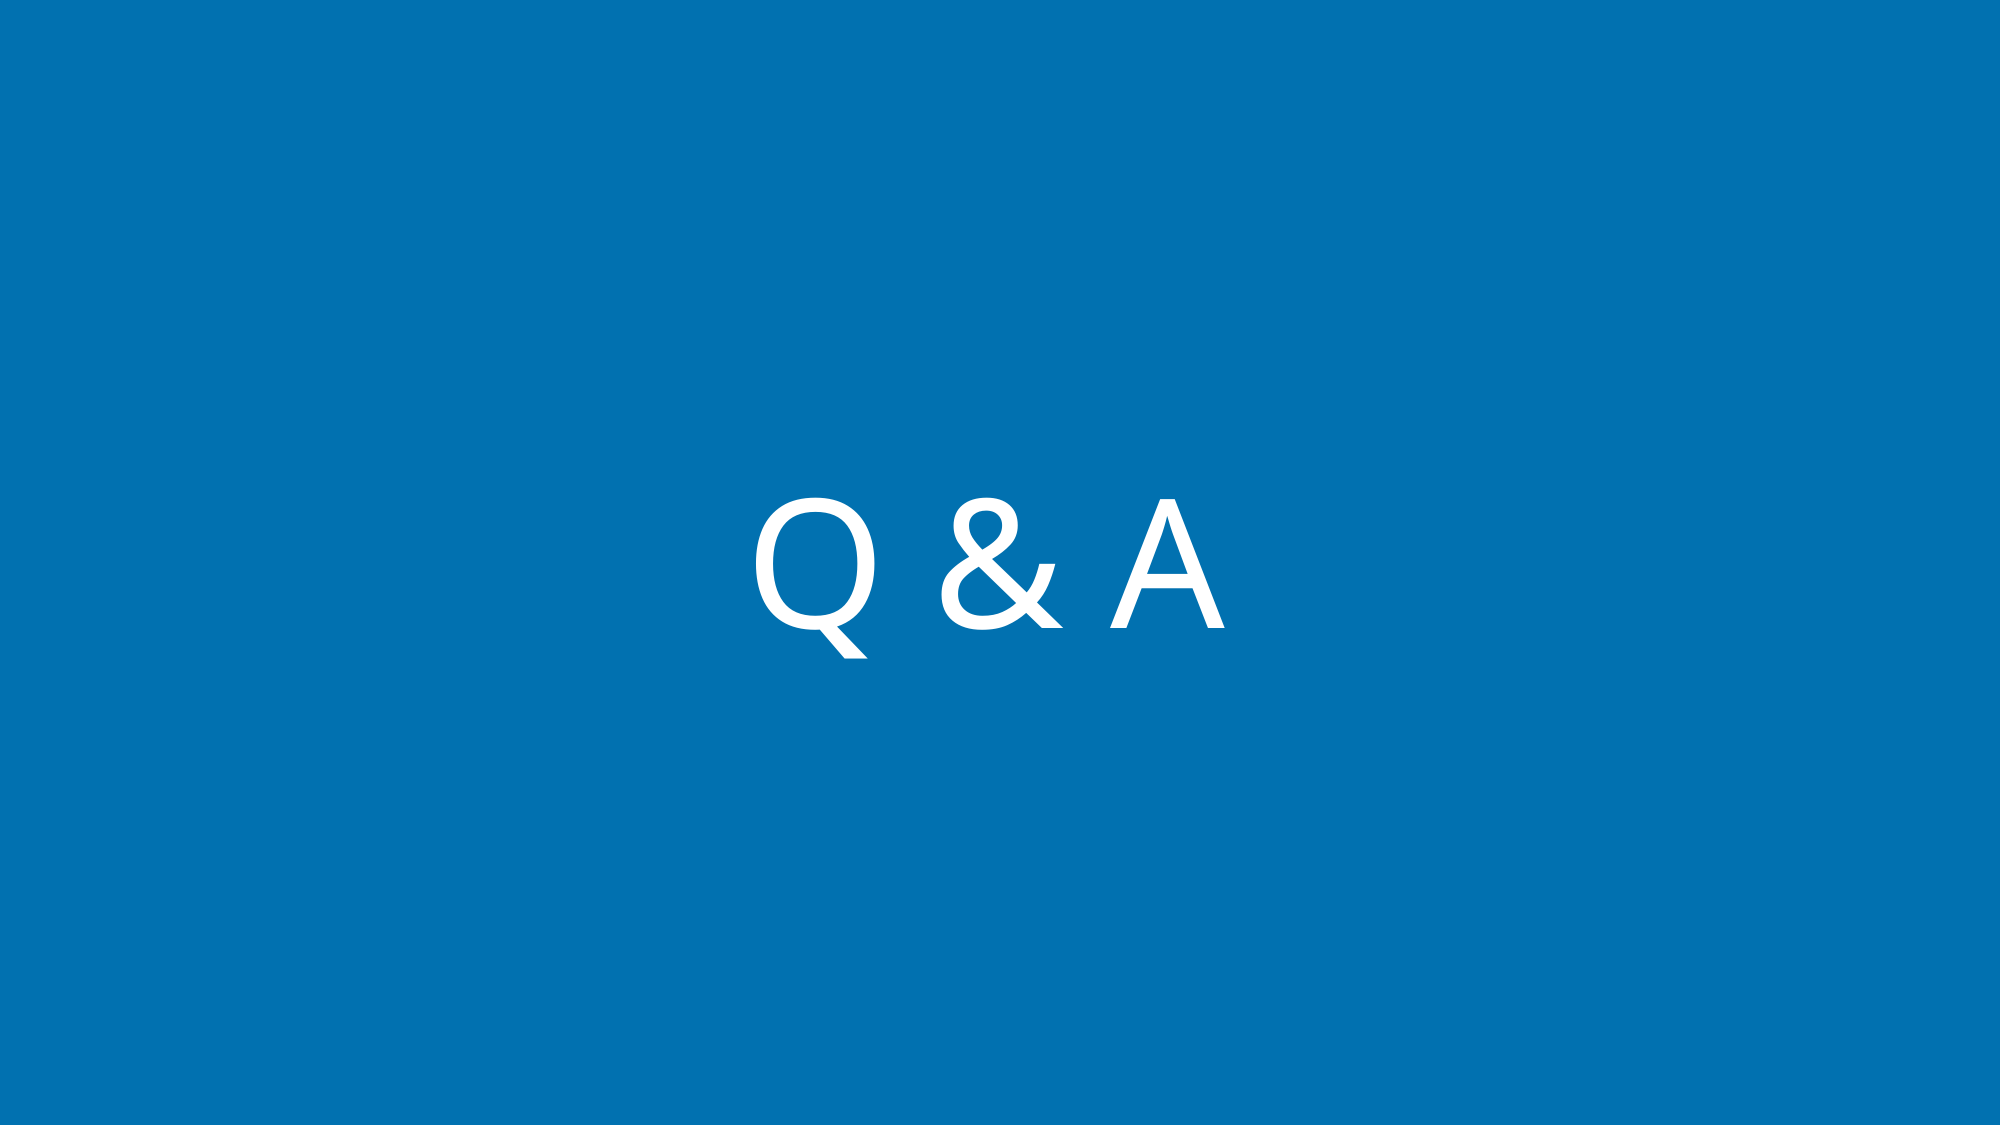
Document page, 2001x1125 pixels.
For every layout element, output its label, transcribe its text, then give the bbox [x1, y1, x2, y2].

title Q & A [250, 444, 1721, 695]
